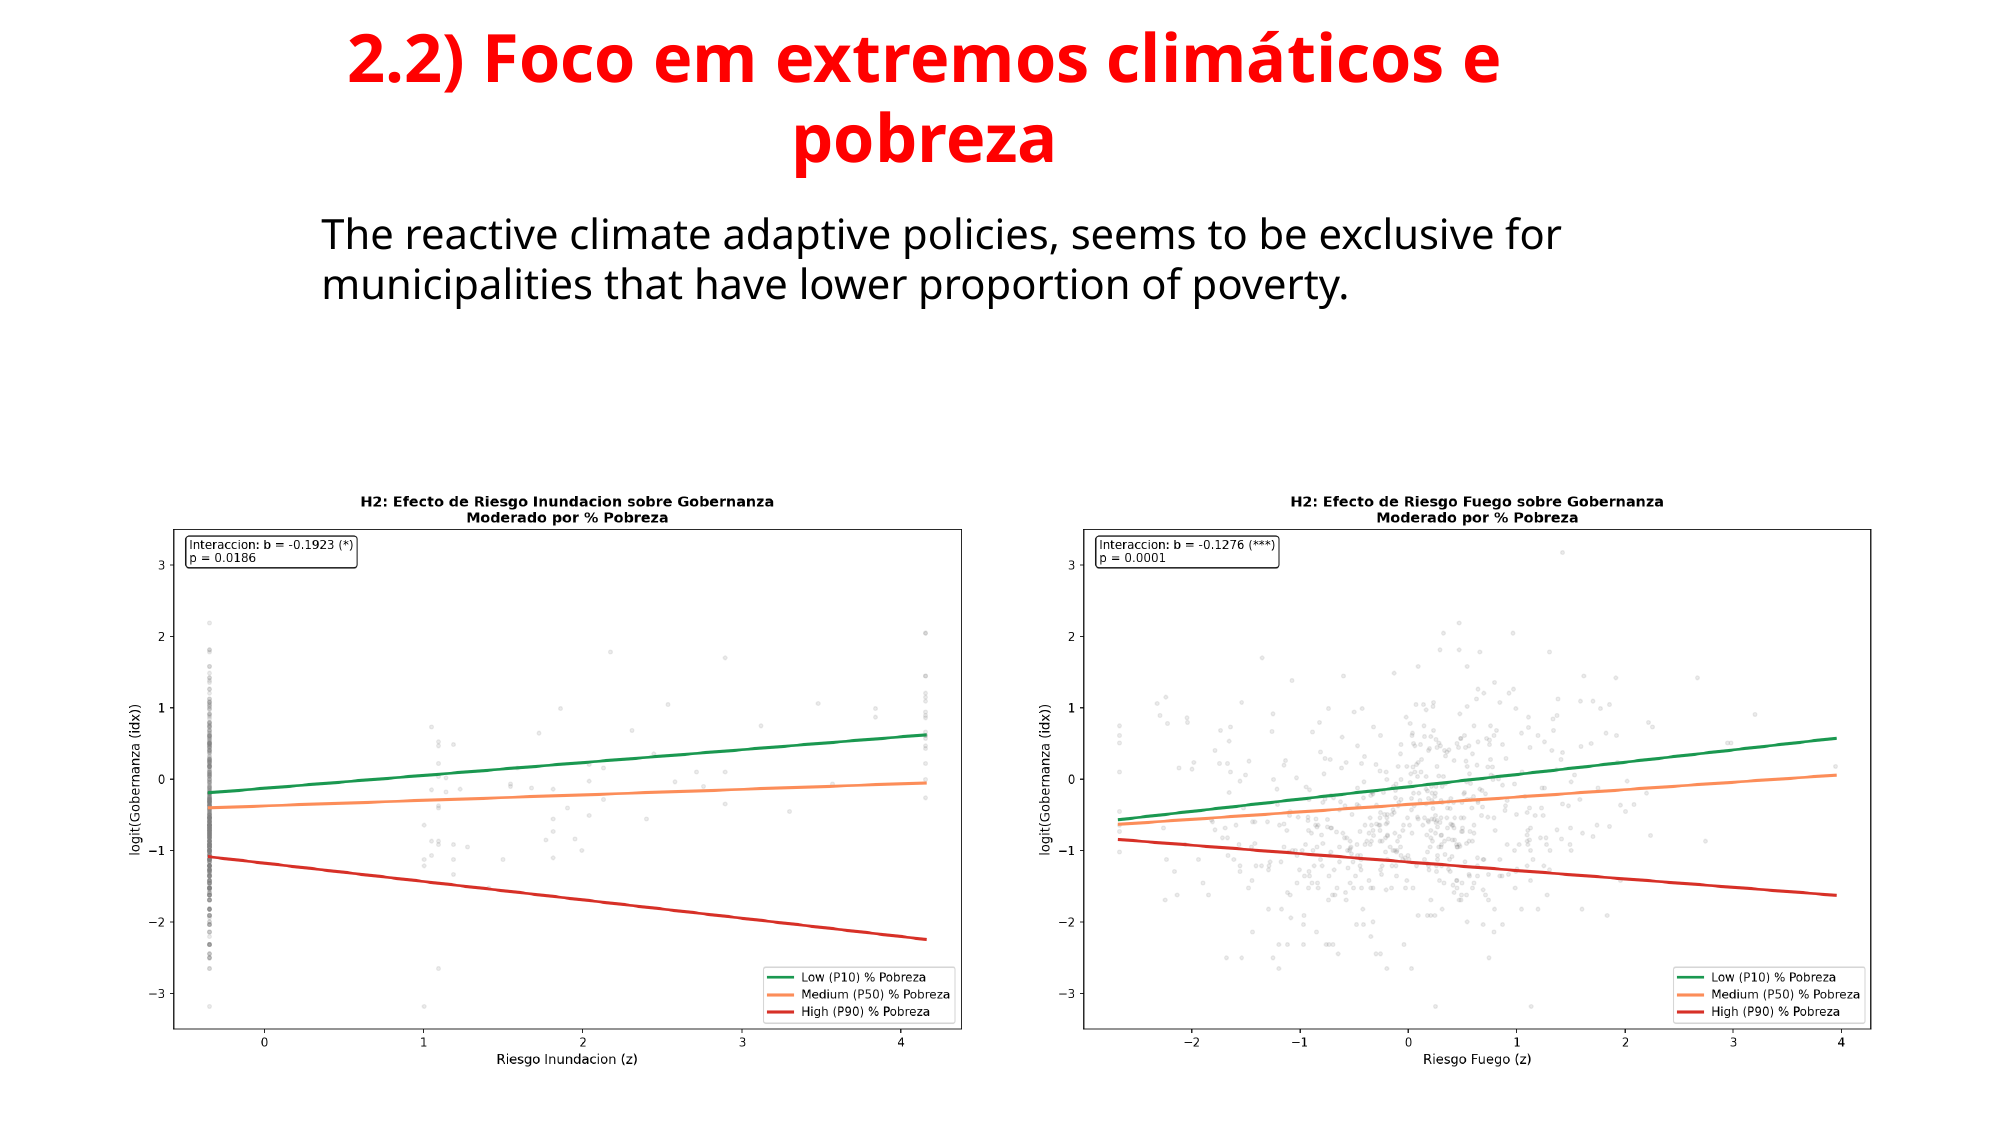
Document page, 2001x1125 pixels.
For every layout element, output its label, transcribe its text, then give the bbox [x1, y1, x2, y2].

picture [120, 487, 969, 1076]
text_box 2.2) Foco em extremos climáticos e pobreza [229, 8, 1621, 183]
picture [1031, 487, 1880, 1076]
text_box The reactive climate adaptive policies, seems to be exclusive for municipalities that have lower proportion of poverty. [306, 200, 1829, 416]
